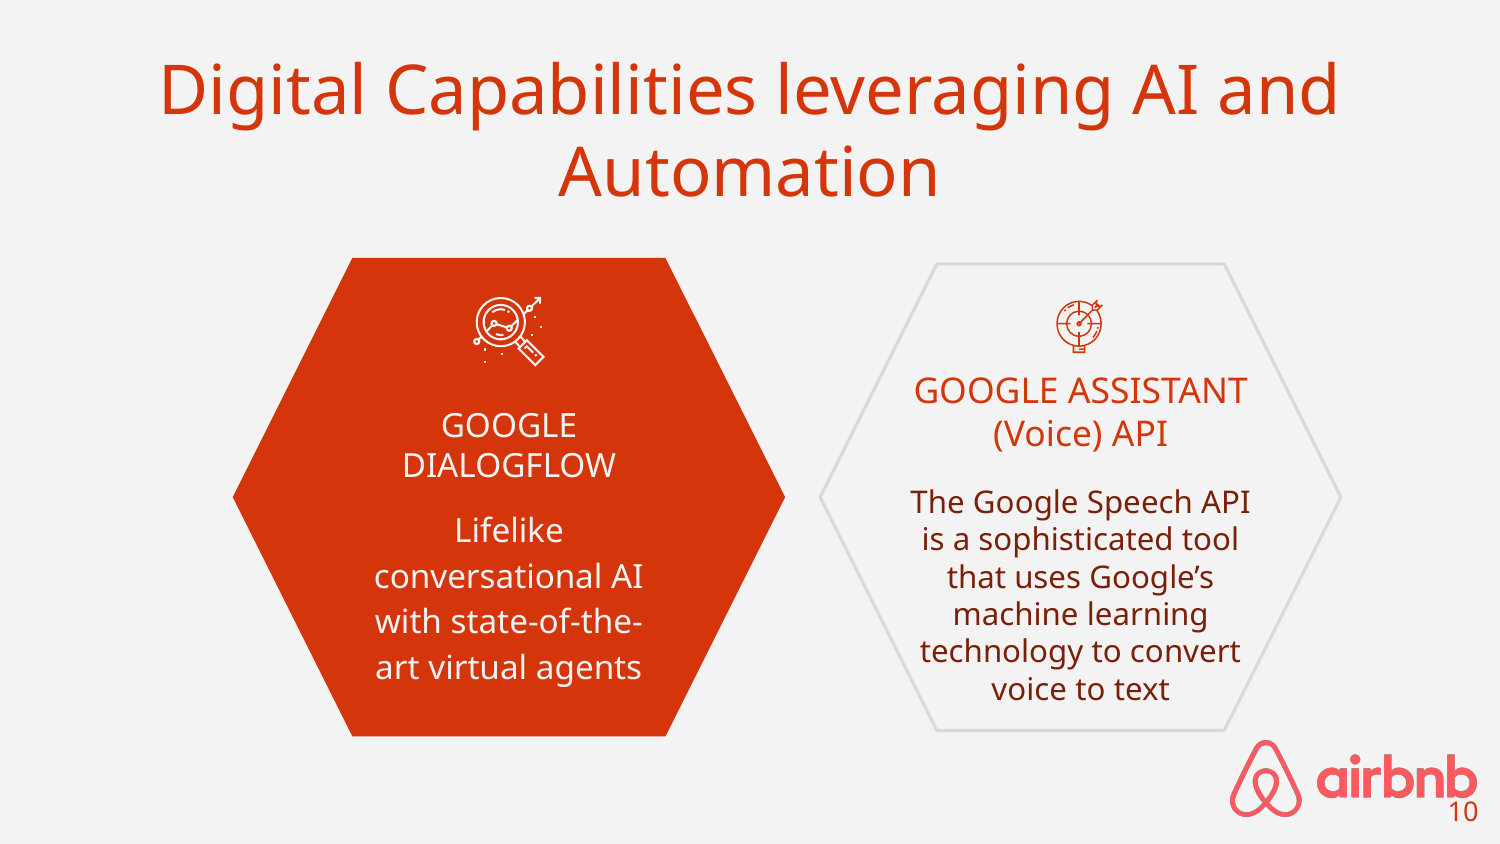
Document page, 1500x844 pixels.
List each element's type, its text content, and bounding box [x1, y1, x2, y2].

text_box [1055, 299, 1104, 354]
title GOOGLE DIALOGFLOW [366, 389, 652, 466]
text_box [820, 361, 1341, 623]
picture [1230, 739, 1478, 818]
title Digital Capabilities leveraging AI and Automation [89, 30, 1411, 186]
text_box [892, 263, 1269, 353]
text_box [472, 296, 546, 367]
slide_number ‹#› [1403, 779, 1494, 844]
text_box [232, 257, 786, 737]
subtitle The Google Speech API is a sophisticated tool that uses Google’s machine learning technology to convert voice to text [883, 466, 1279, 627]
text_box [885, 627, 1277, 731]
title GOOGLE ASSISTANT (Voice) API [888, 353, 1274, 407]
subtitle Lifelike conversational AI with state-of-the-art virtual agents [356, 487, 662, 716]
